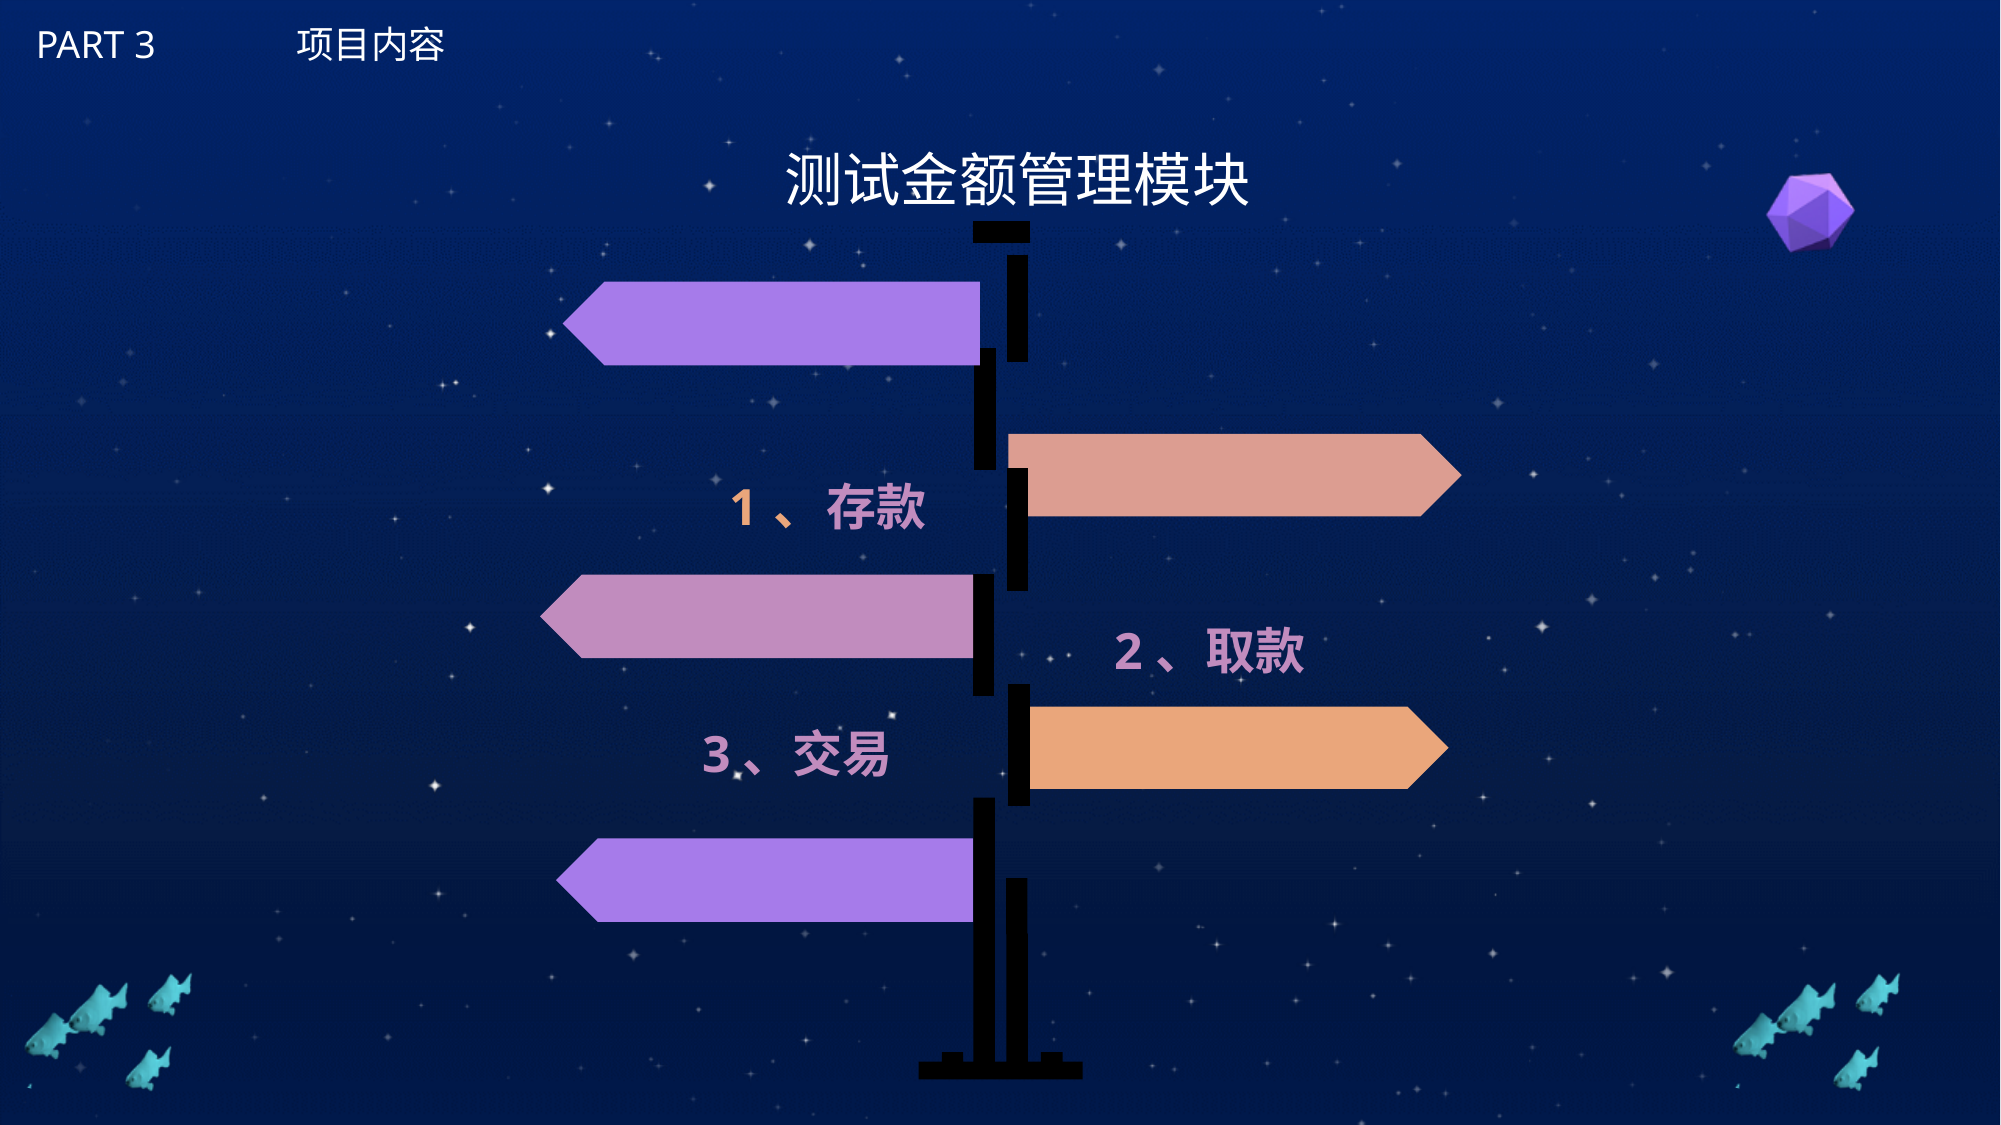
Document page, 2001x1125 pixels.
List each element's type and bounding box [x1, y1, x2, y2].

text_box [12, 13, 564, 75]
picture [0, 0, 2001, 1125]
